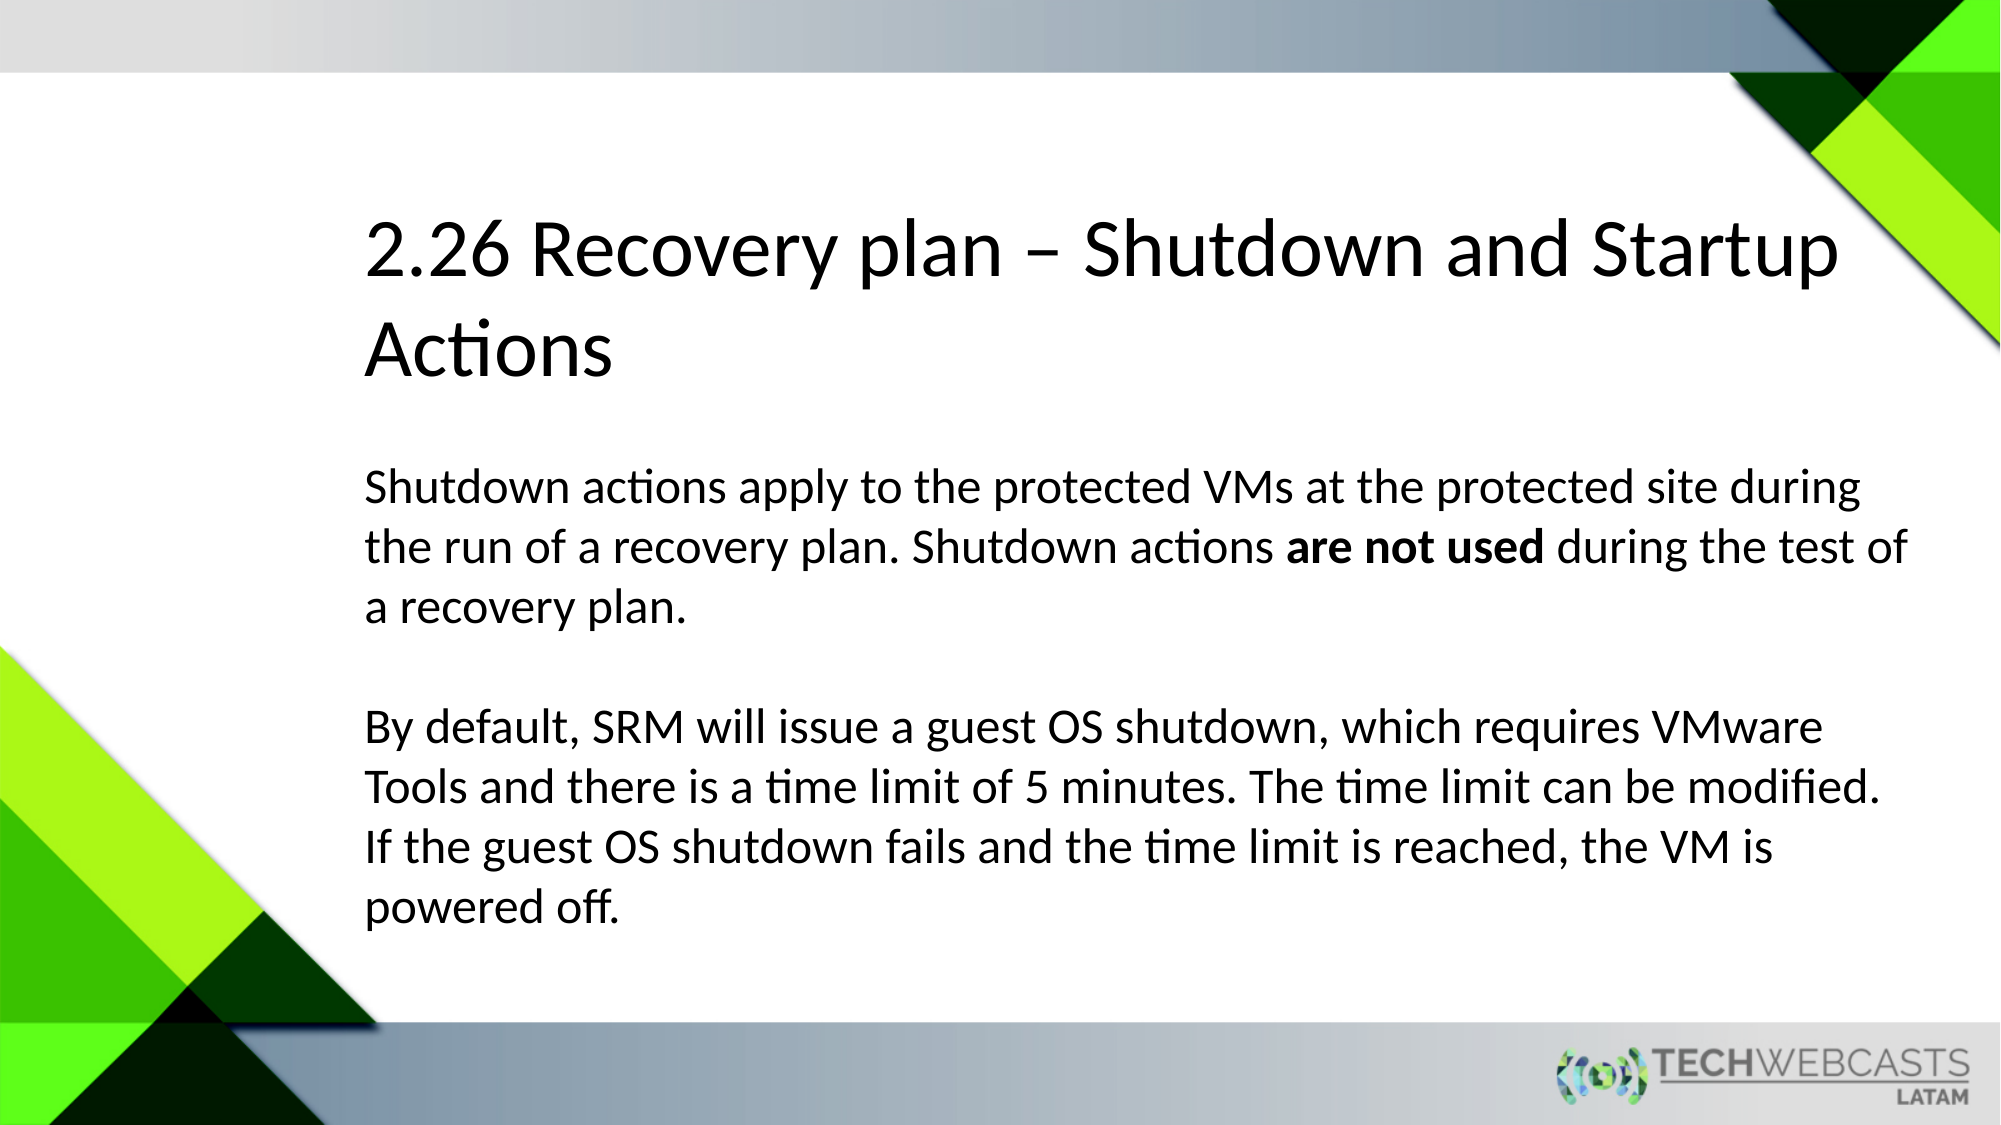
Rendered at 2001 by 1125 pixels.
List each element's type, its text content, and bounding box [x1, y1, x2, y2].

picture [0, 0, 2001, 1125]
text_box 2.26 Recovery plan – Shutdown and Startup Actions Shutdown actions apply to the protected VMs at the protected site during the run of a recovery plan. Shutdown actions are not used during the test of a recovery plan. By default, SRM will issue a guest OS shutdown, which requires VMware Tools and there is a time limit of 5 minutes. The time limit can be modified. If the guest OS shutdown fails and the time limit is reached, the VM is powered off. [349, 186, 1924, 941]
